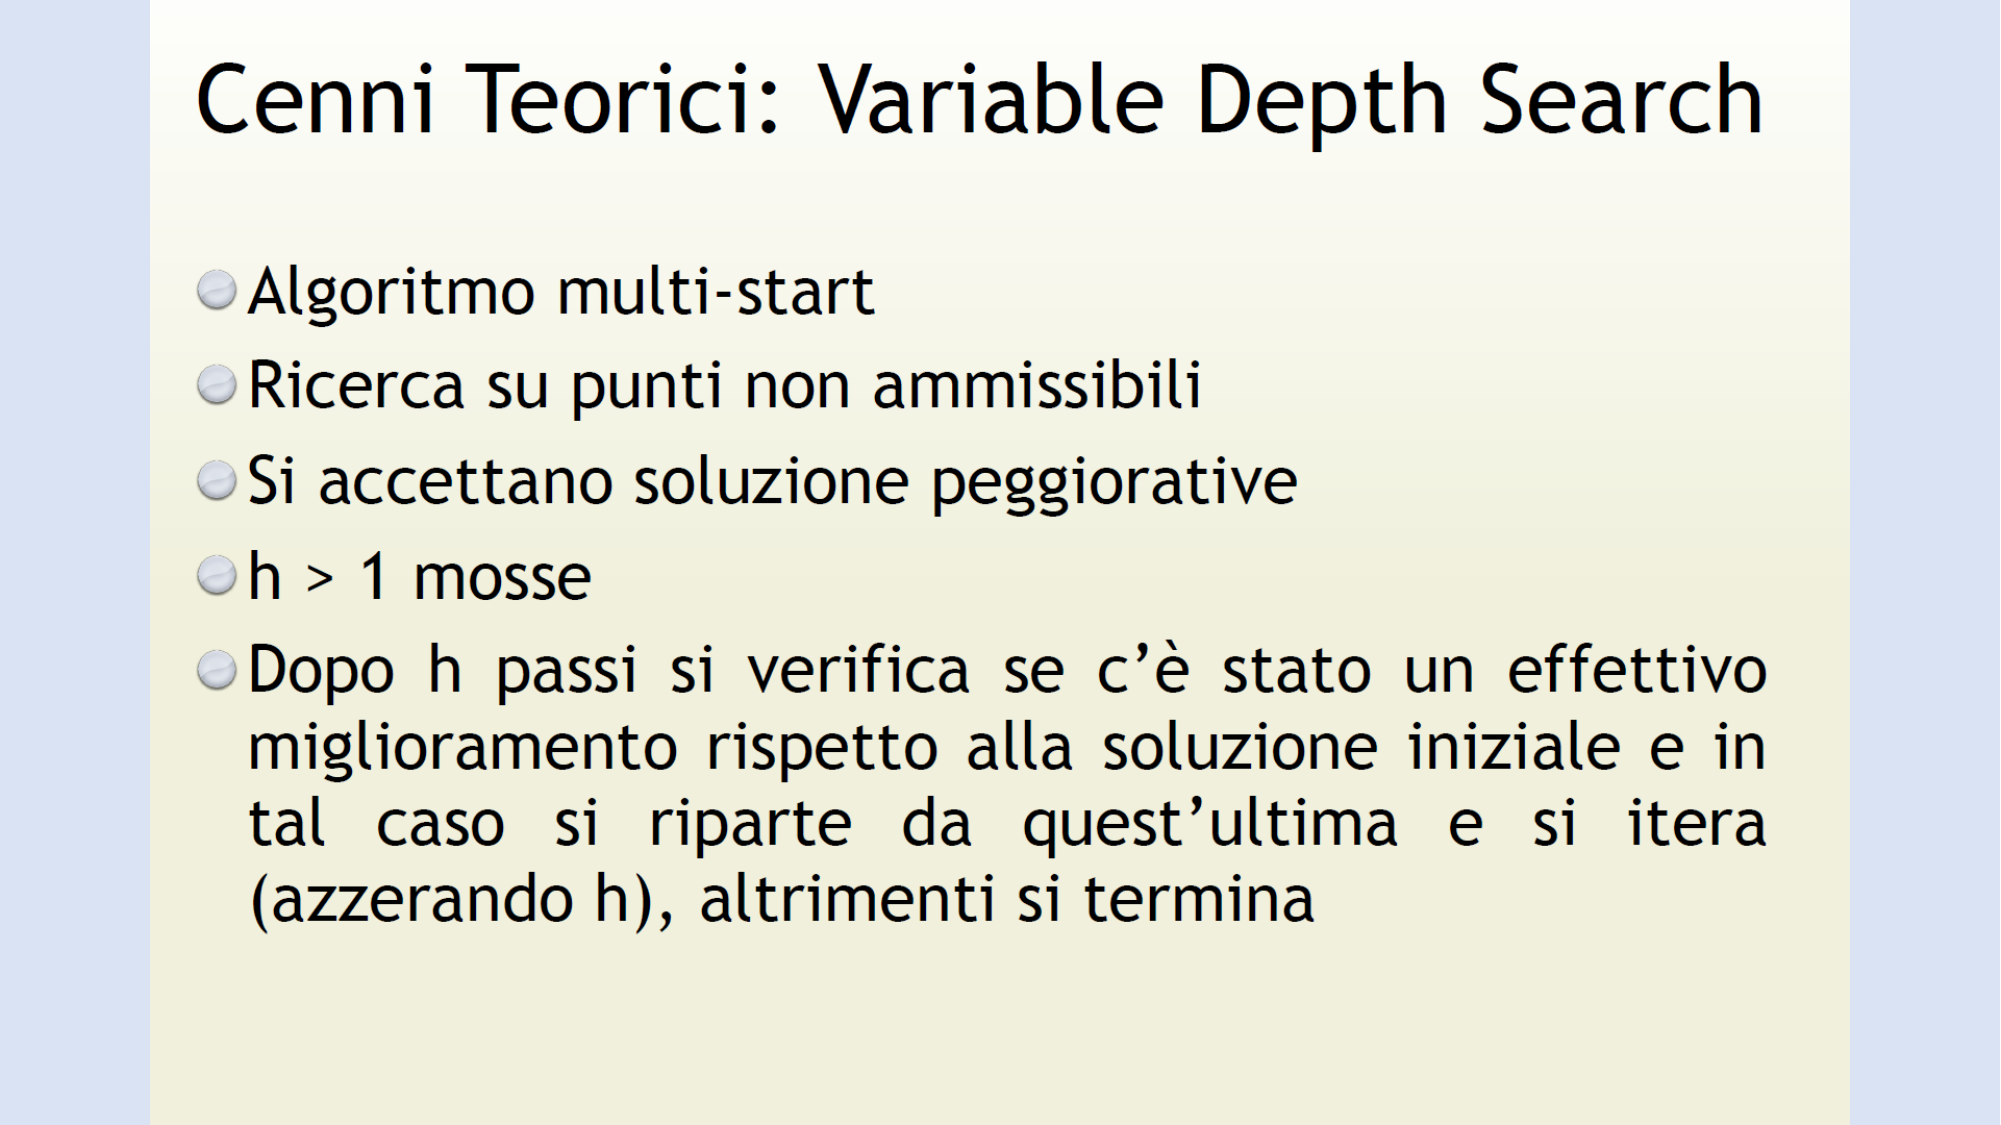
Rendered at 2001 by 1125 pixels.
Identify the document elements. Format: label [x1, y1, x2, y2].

picture [150, 0, 1850, 1125]
